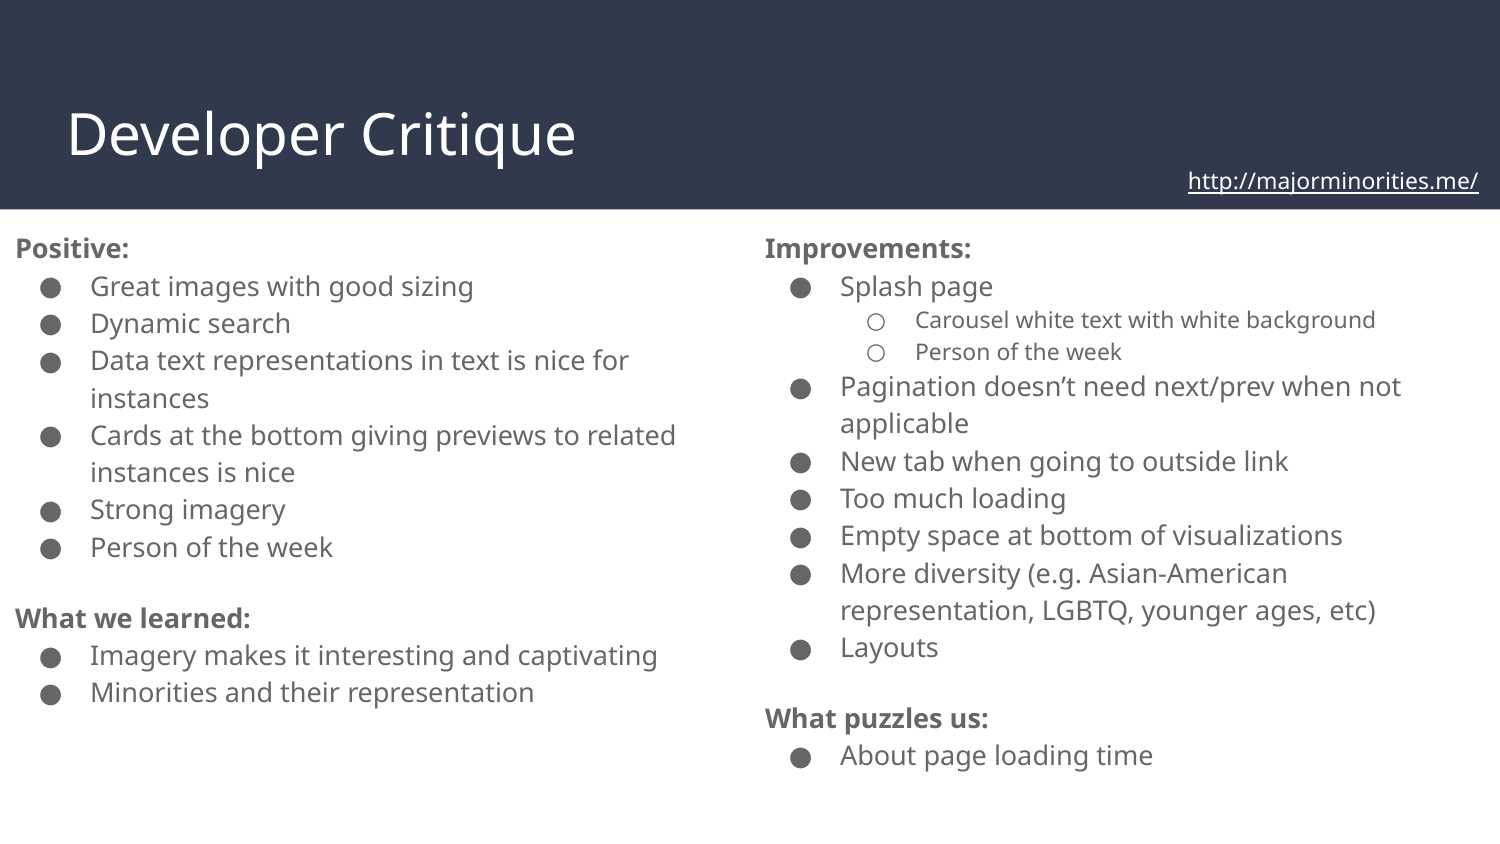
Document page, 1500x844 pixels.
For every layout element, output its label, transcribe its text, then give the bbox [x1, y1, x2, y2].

list Positive: Great images with good sizing Dynamic search Data text representations in text is nice for instances Cards at the bottom giving previews to related instances is nice Strong imagery Person of the week What we learned: Imagery makes it interesting and captivating Minorities and their representation [0, 211, 750, 844]
title http://majorminorities.me/ [855, 152, 1500, 212]
title Developer Critique [51, 82, 1449, 185]
list Improvements: Splash page Carousel white text with white background Person of the week Pagination doesn’t need next/prev when not applicable New tab when going to outside link Too much loading Empty space at bottom of visualizations More diversity (e.g. Asian-American representation, LGBTQ, younger ages, etc) Layouts What puzzles us: About page loading time [750, 211, 1500, 821]
